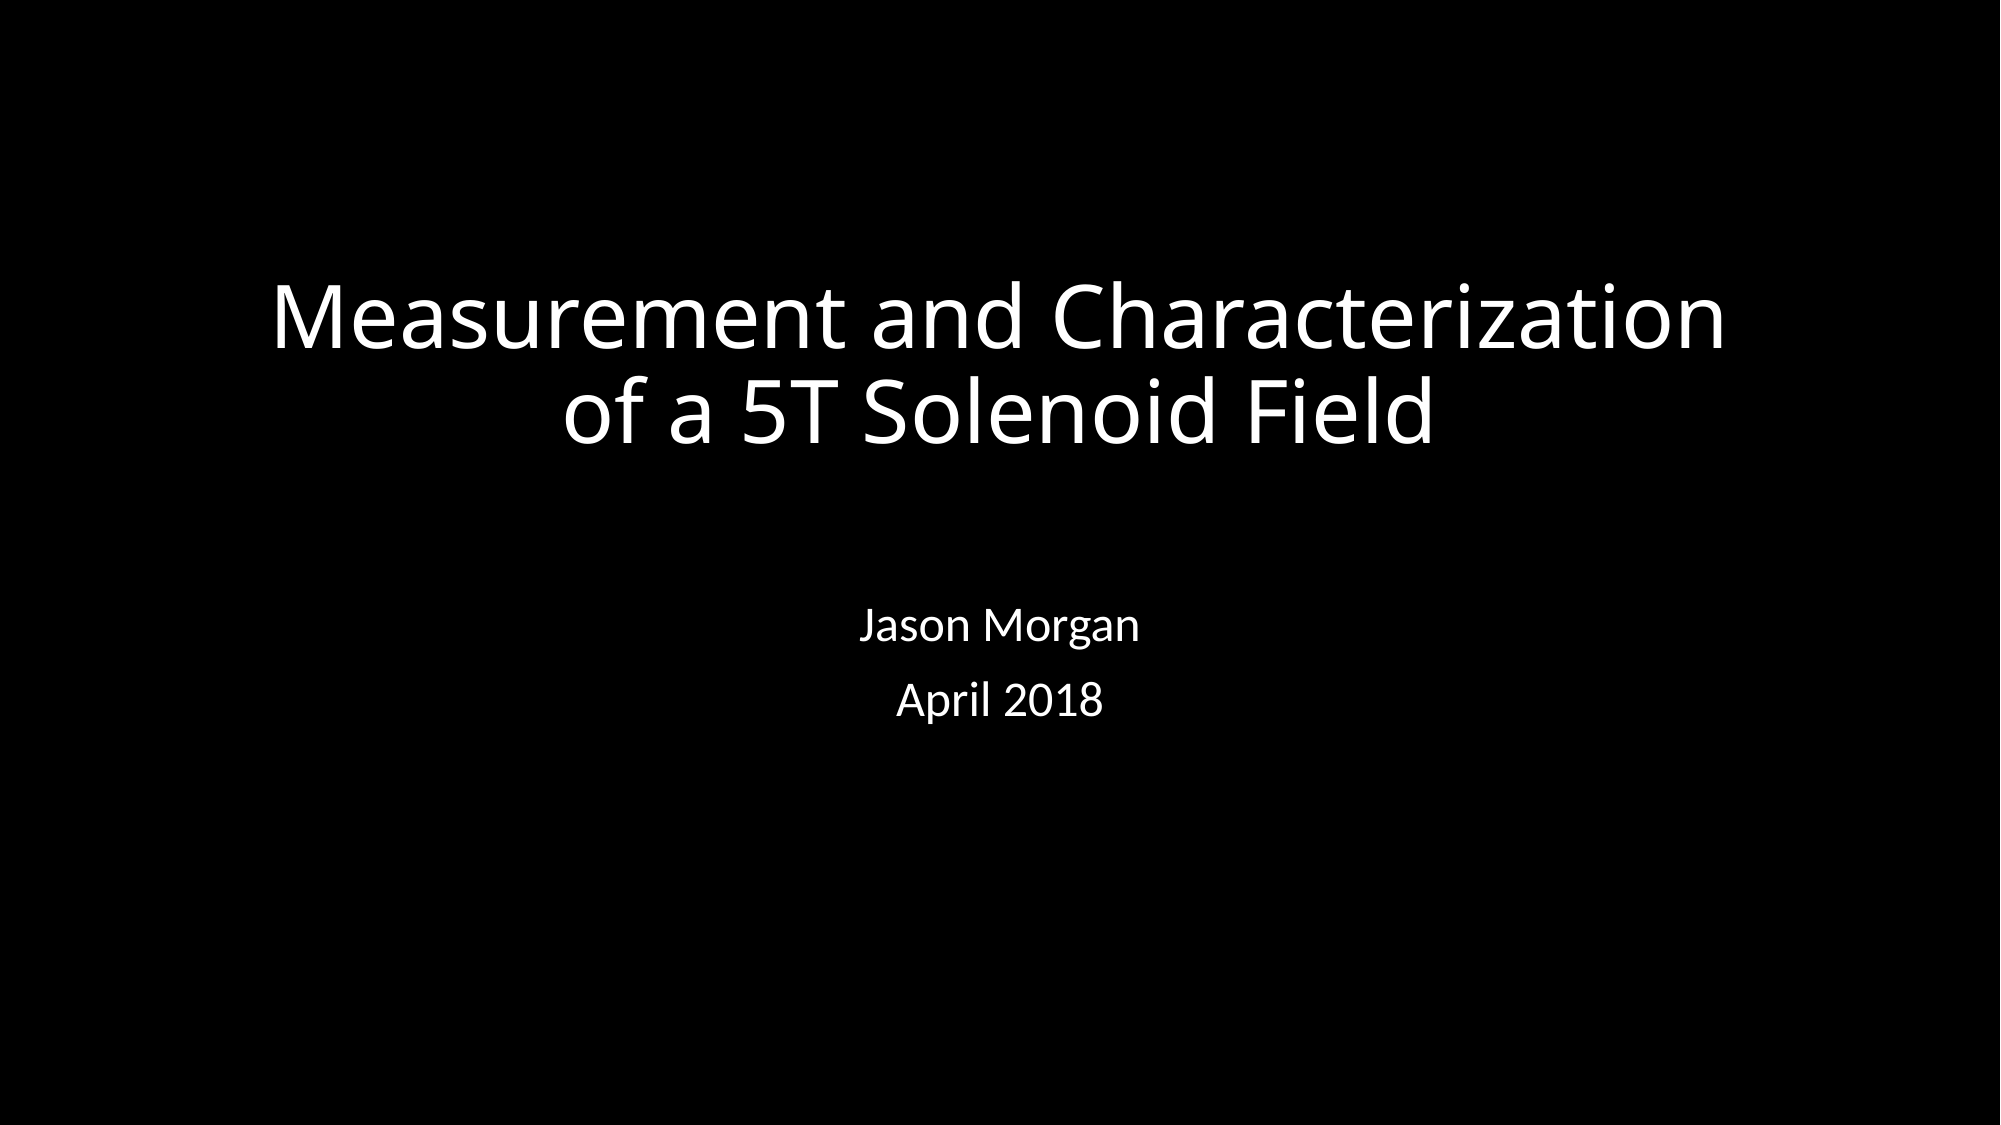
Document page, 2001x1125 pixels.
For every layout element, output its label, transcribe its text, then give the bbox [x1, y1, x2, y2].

title Measurement and Characterization of a 5T Solenoid Field [249, 184, 1750, 576]
subtitle Jason Morgan April 2018 [249, 590, 1750, 863]
